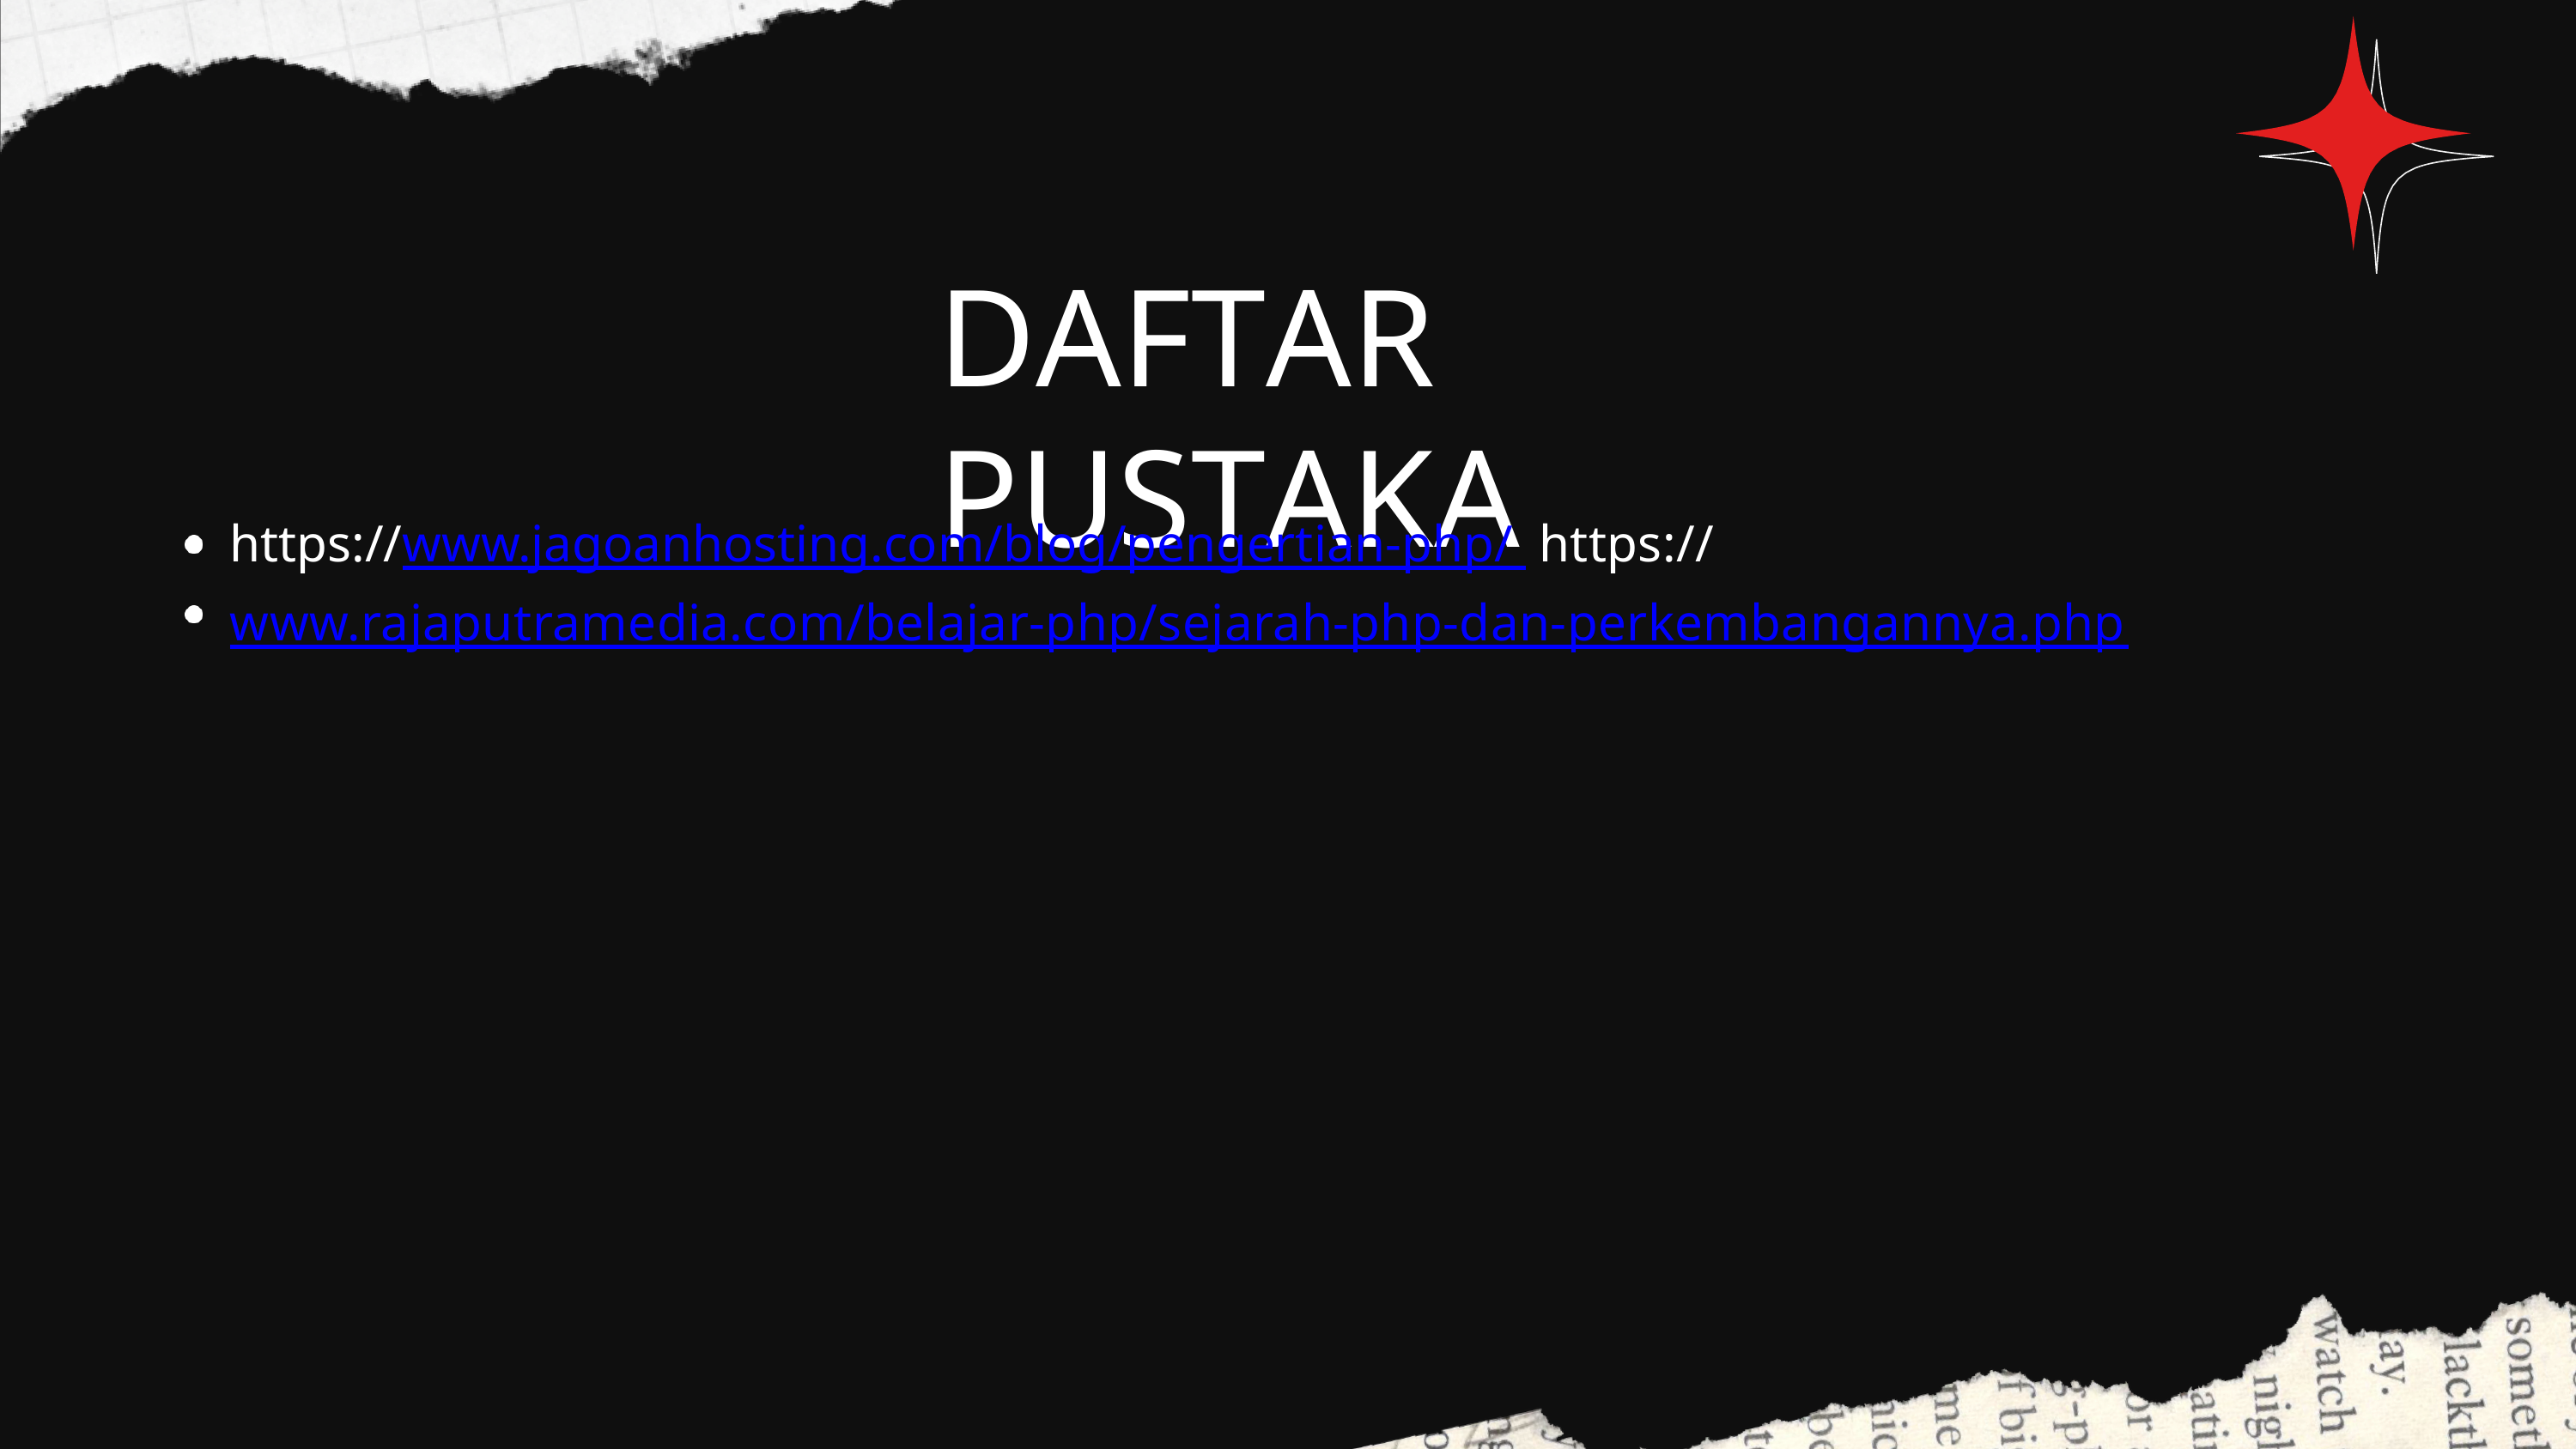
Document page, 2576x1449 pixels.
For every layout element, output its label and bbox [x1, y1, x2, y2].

text_box [185, 15, 2494, 623]
text_box [0, 0, 2576, 1449]
